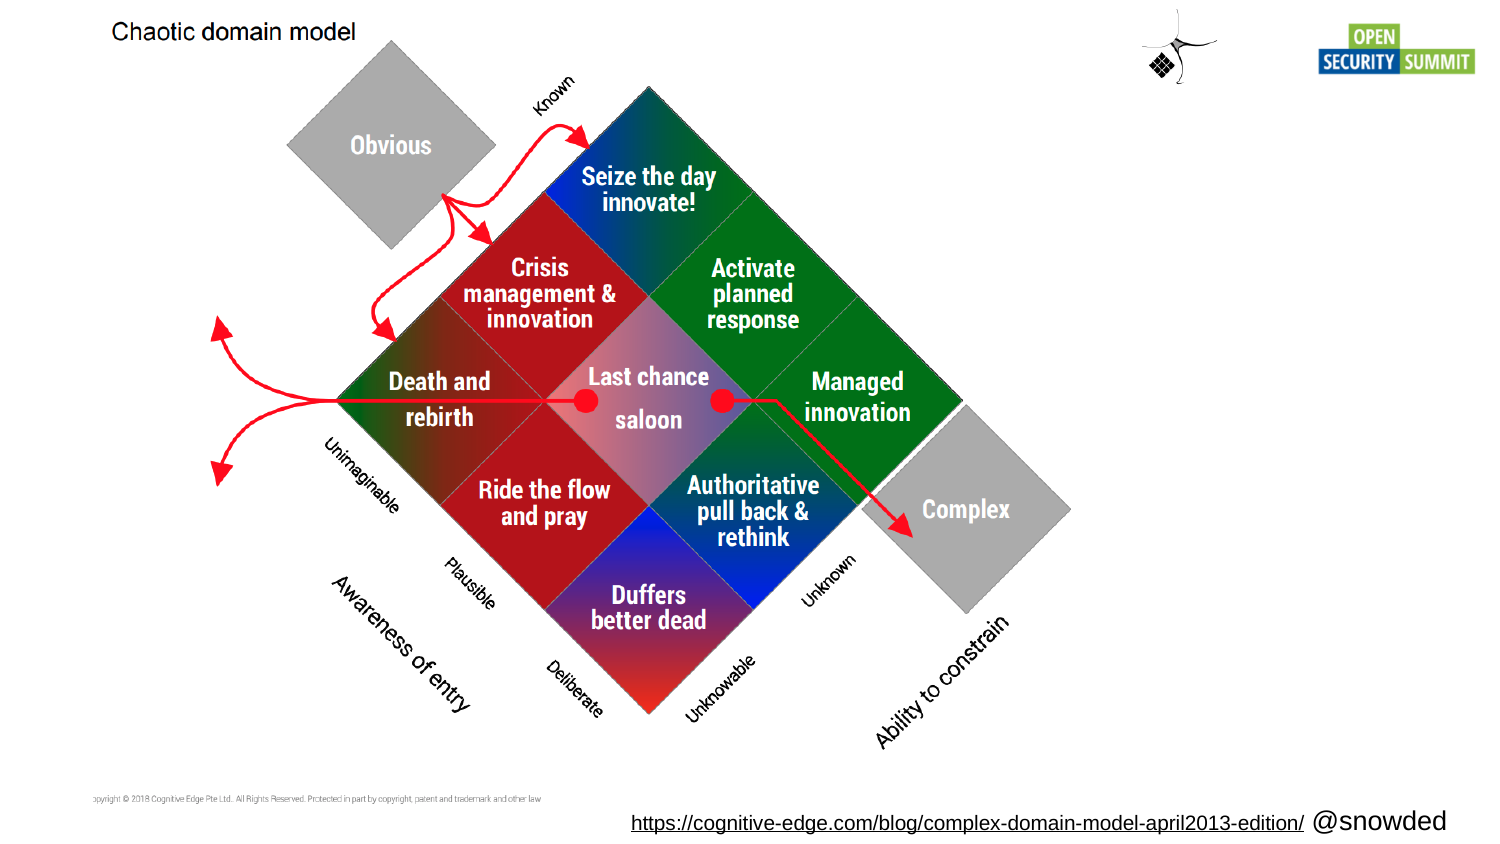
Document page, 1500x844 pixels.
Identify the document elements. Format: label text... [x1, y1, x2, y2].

picture [1298, 12, 1494, 94]
picture [93, 0, 1222, 806]
text_box https://cognitive-edge.com/blog/complex-domain-model-april2013-edition/ @snowded [616, 787, 1489, 844]
